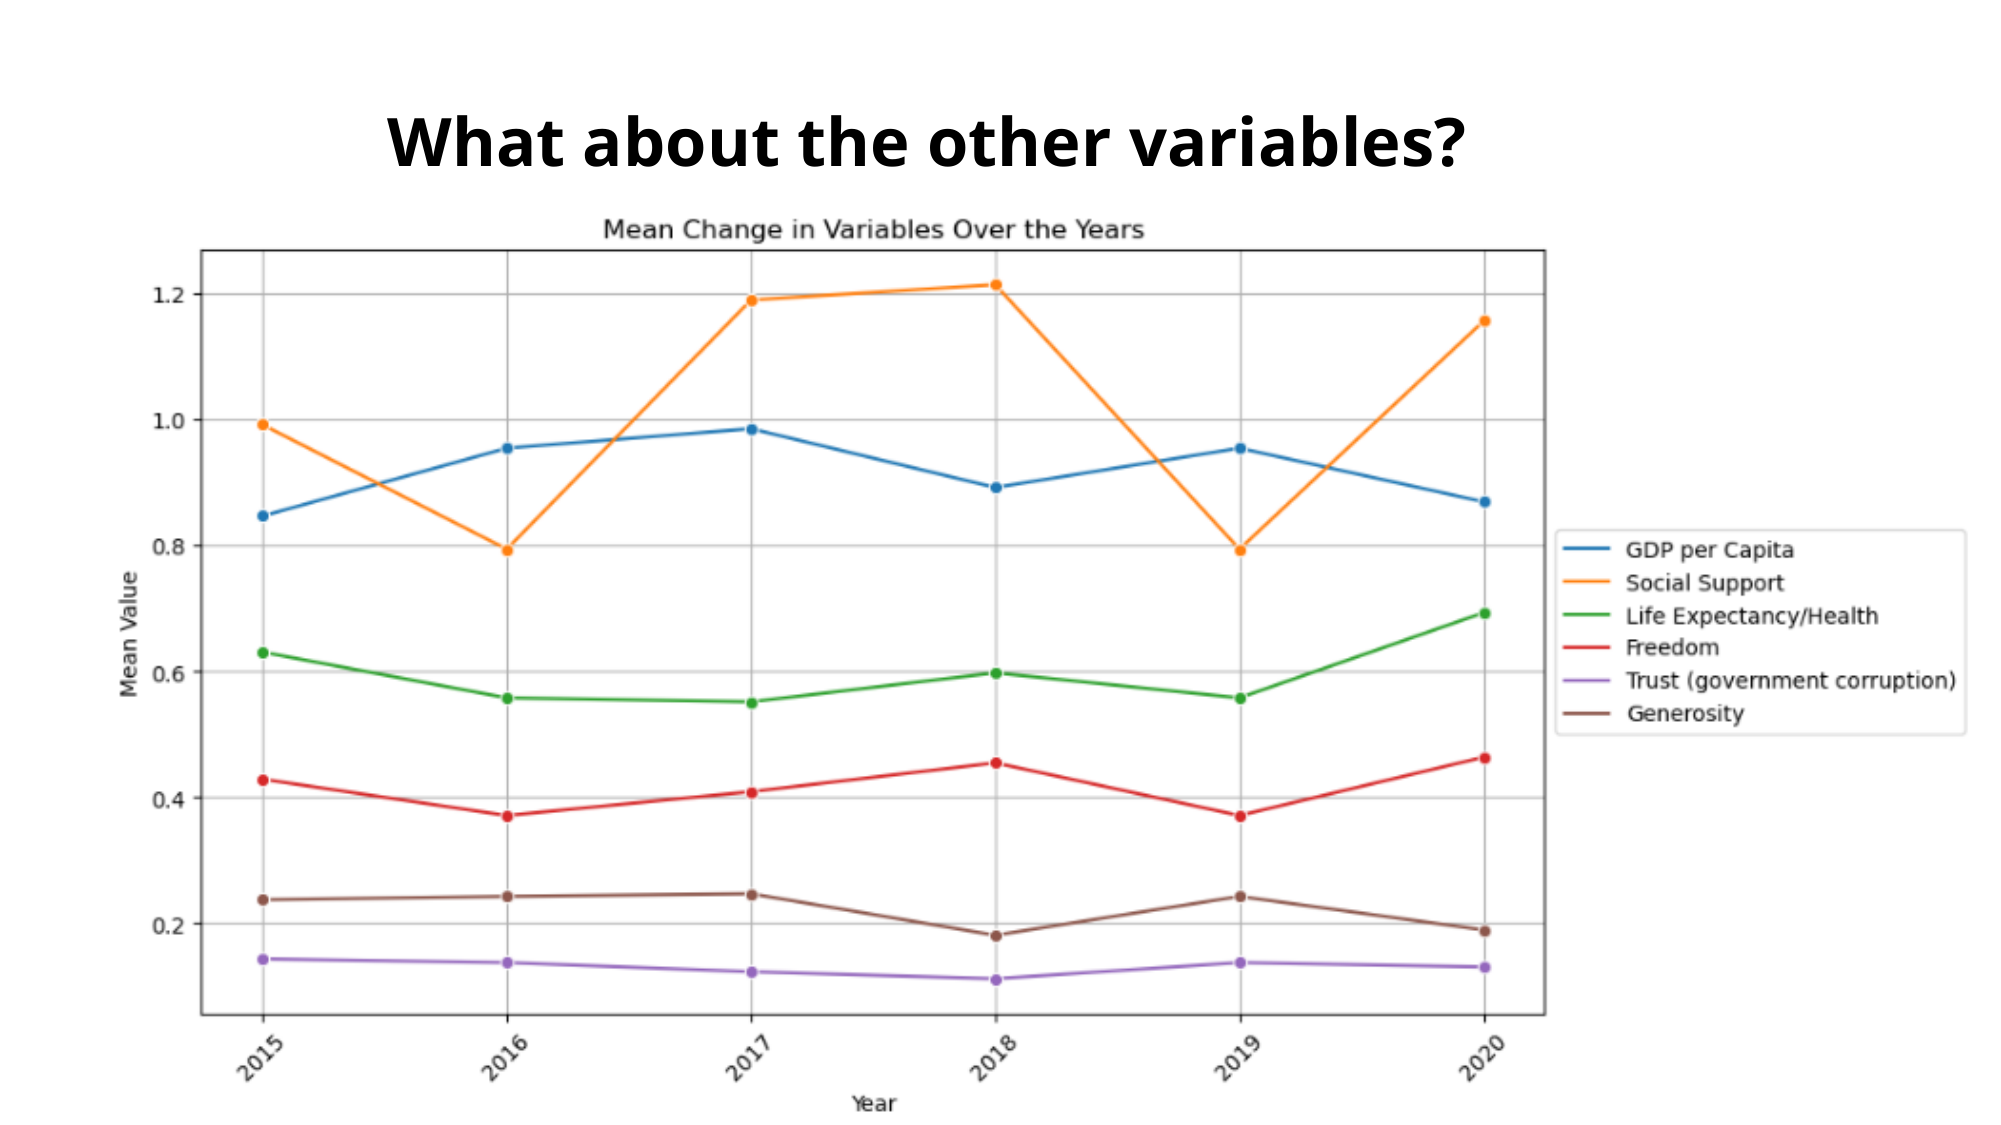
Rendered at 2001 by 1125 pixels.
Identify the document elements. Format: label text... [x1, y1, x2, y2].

picture [86, 210, 1969, 1125]
title What about the other variables? [372, 83, 1628, 206]
